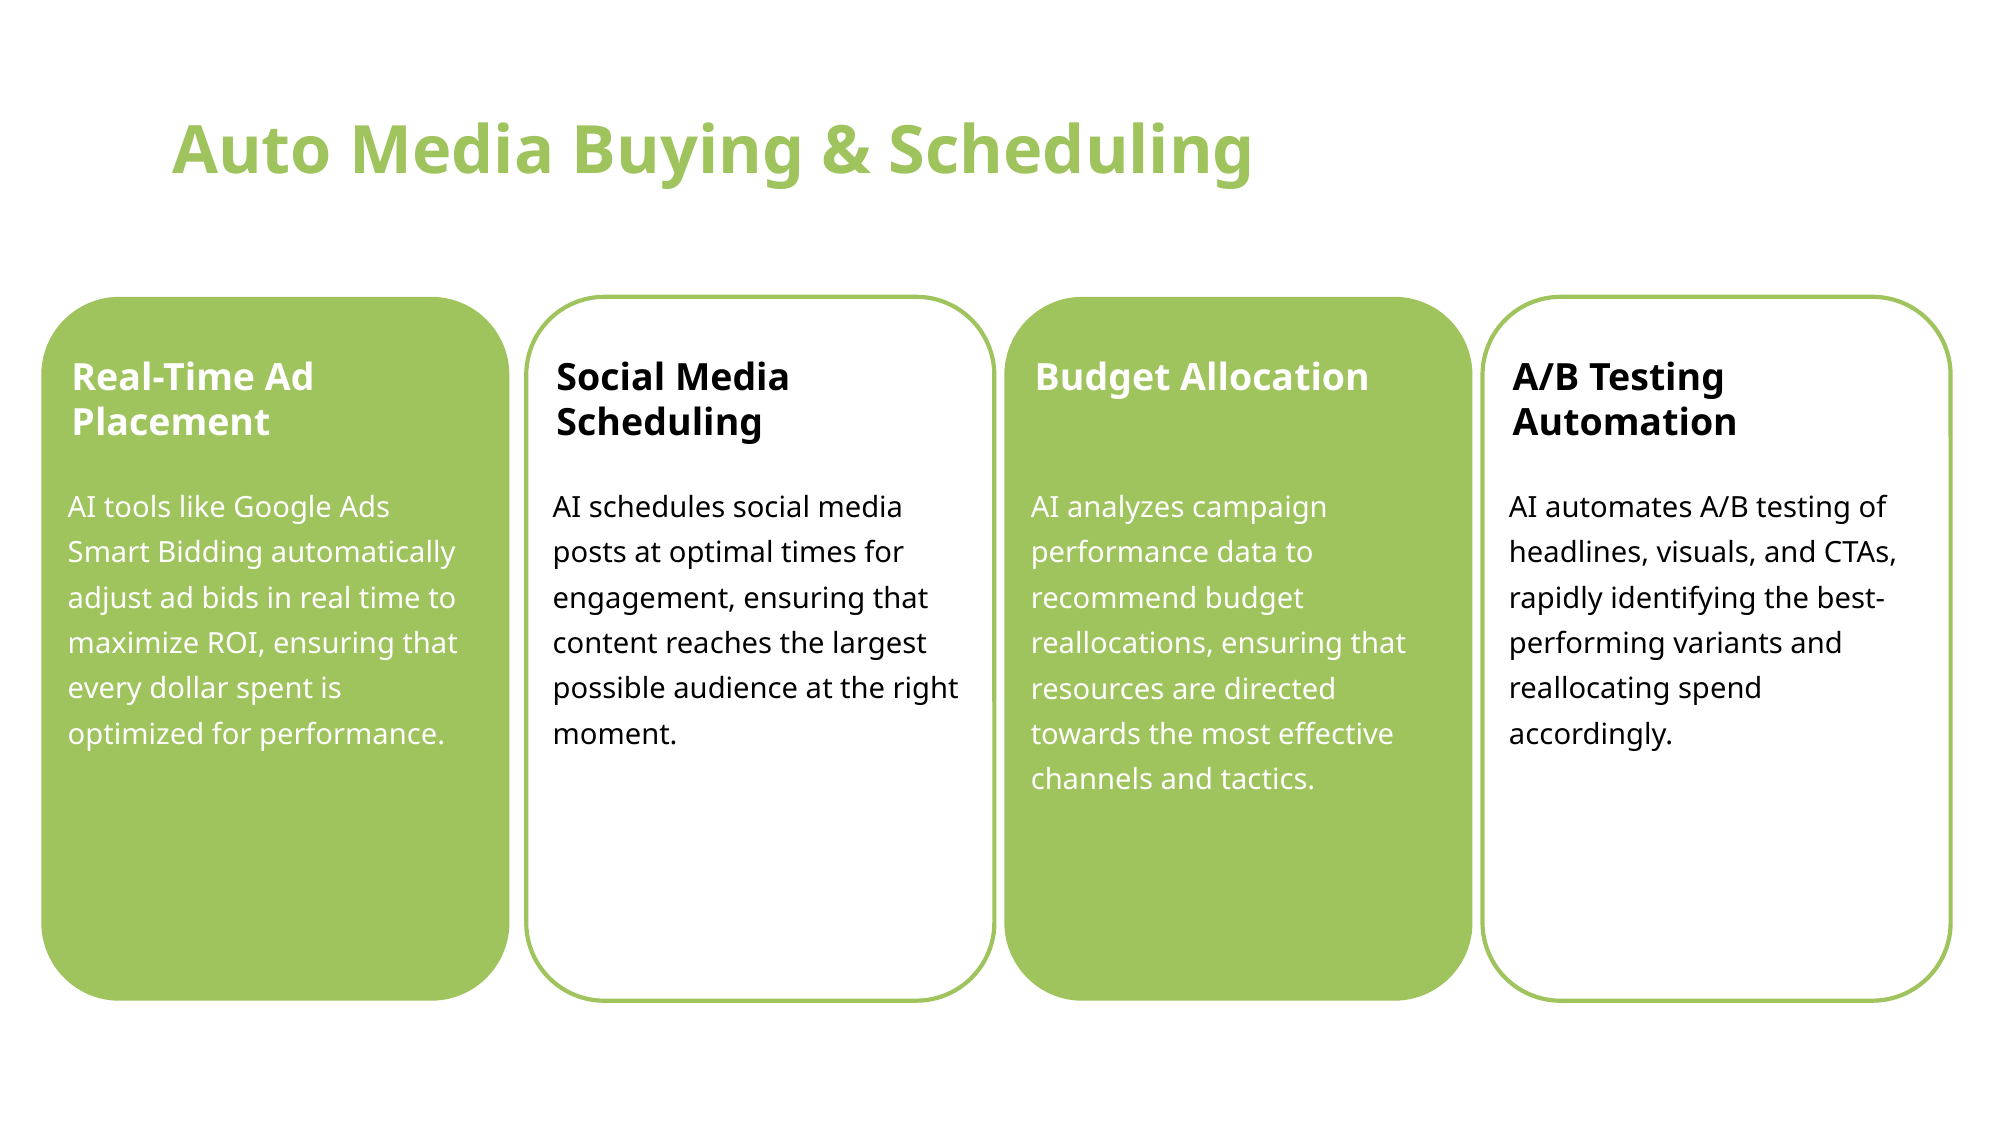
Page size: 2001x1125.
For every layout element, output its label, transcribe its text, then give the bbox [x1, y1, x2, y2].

text_box [1004, 296, 1473, 1001]
text_box Budget Allocation [1019, 345, 1458, 469]
text_box AI automates A/B testing of headlines, visuals, and CTAs, rapidly identifying the best-performing variants and reallocating spend accordingly. [1493, 470, 1936, 758]
text_box AI analyzes campaign performance data to recommend budget reallocations, ensuring that resources are directed towards the most effective channels and tactics. [1015, 470, 1458, 804]
text_box A/B Testing Automation [1497, 345, 1936, 469]
text_box AI tools like Google Ads Smart Bidding automatically adjust ad bids in real time to maximize ROI, ensuring that every dollar spent is optimized for performance. [52, 470, 495, 758]
text_box AI schedules social media posts at optimal times for engagement, ensuring that content reaches the largest possible audience at the right moment. [537, 470, 980, 758]
text_box Social Media Scheduling [541, 345, 980, 469]
text_box Real-Time Ad Placement [56, 345, 495, 469]
text_box Auto Media Buying & Scheduling [157, 98, 1765, 194]
text_box [41, 296, 510, 1001]
text_box [526, 296, 995, 1001]
text_box [1482, 296, 1951, 1001]
